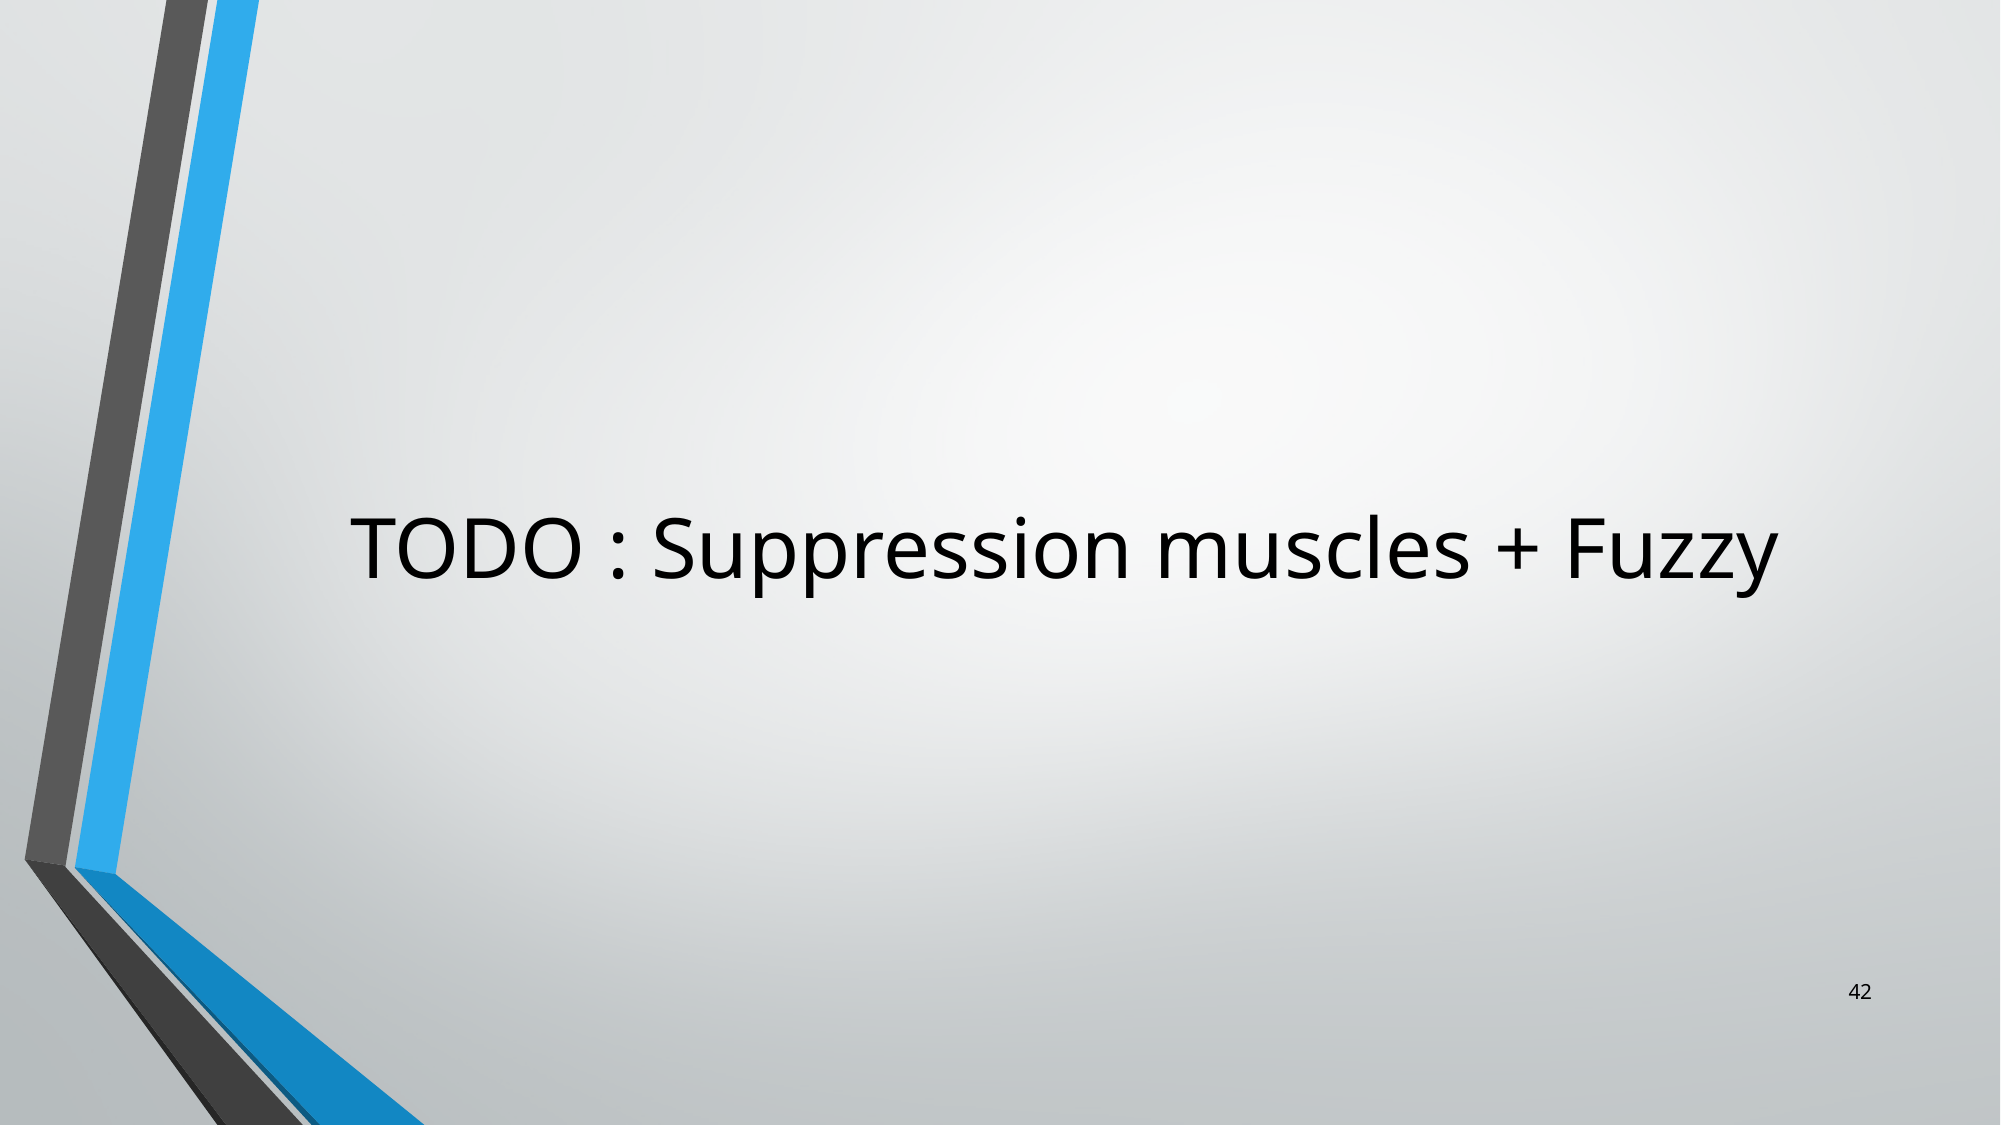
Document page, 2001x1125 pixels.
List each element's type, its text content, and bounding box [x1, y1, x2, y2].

list [243, 186, 1979, 893]
slide_number 42 [1796, 962, 1887, 1023]
